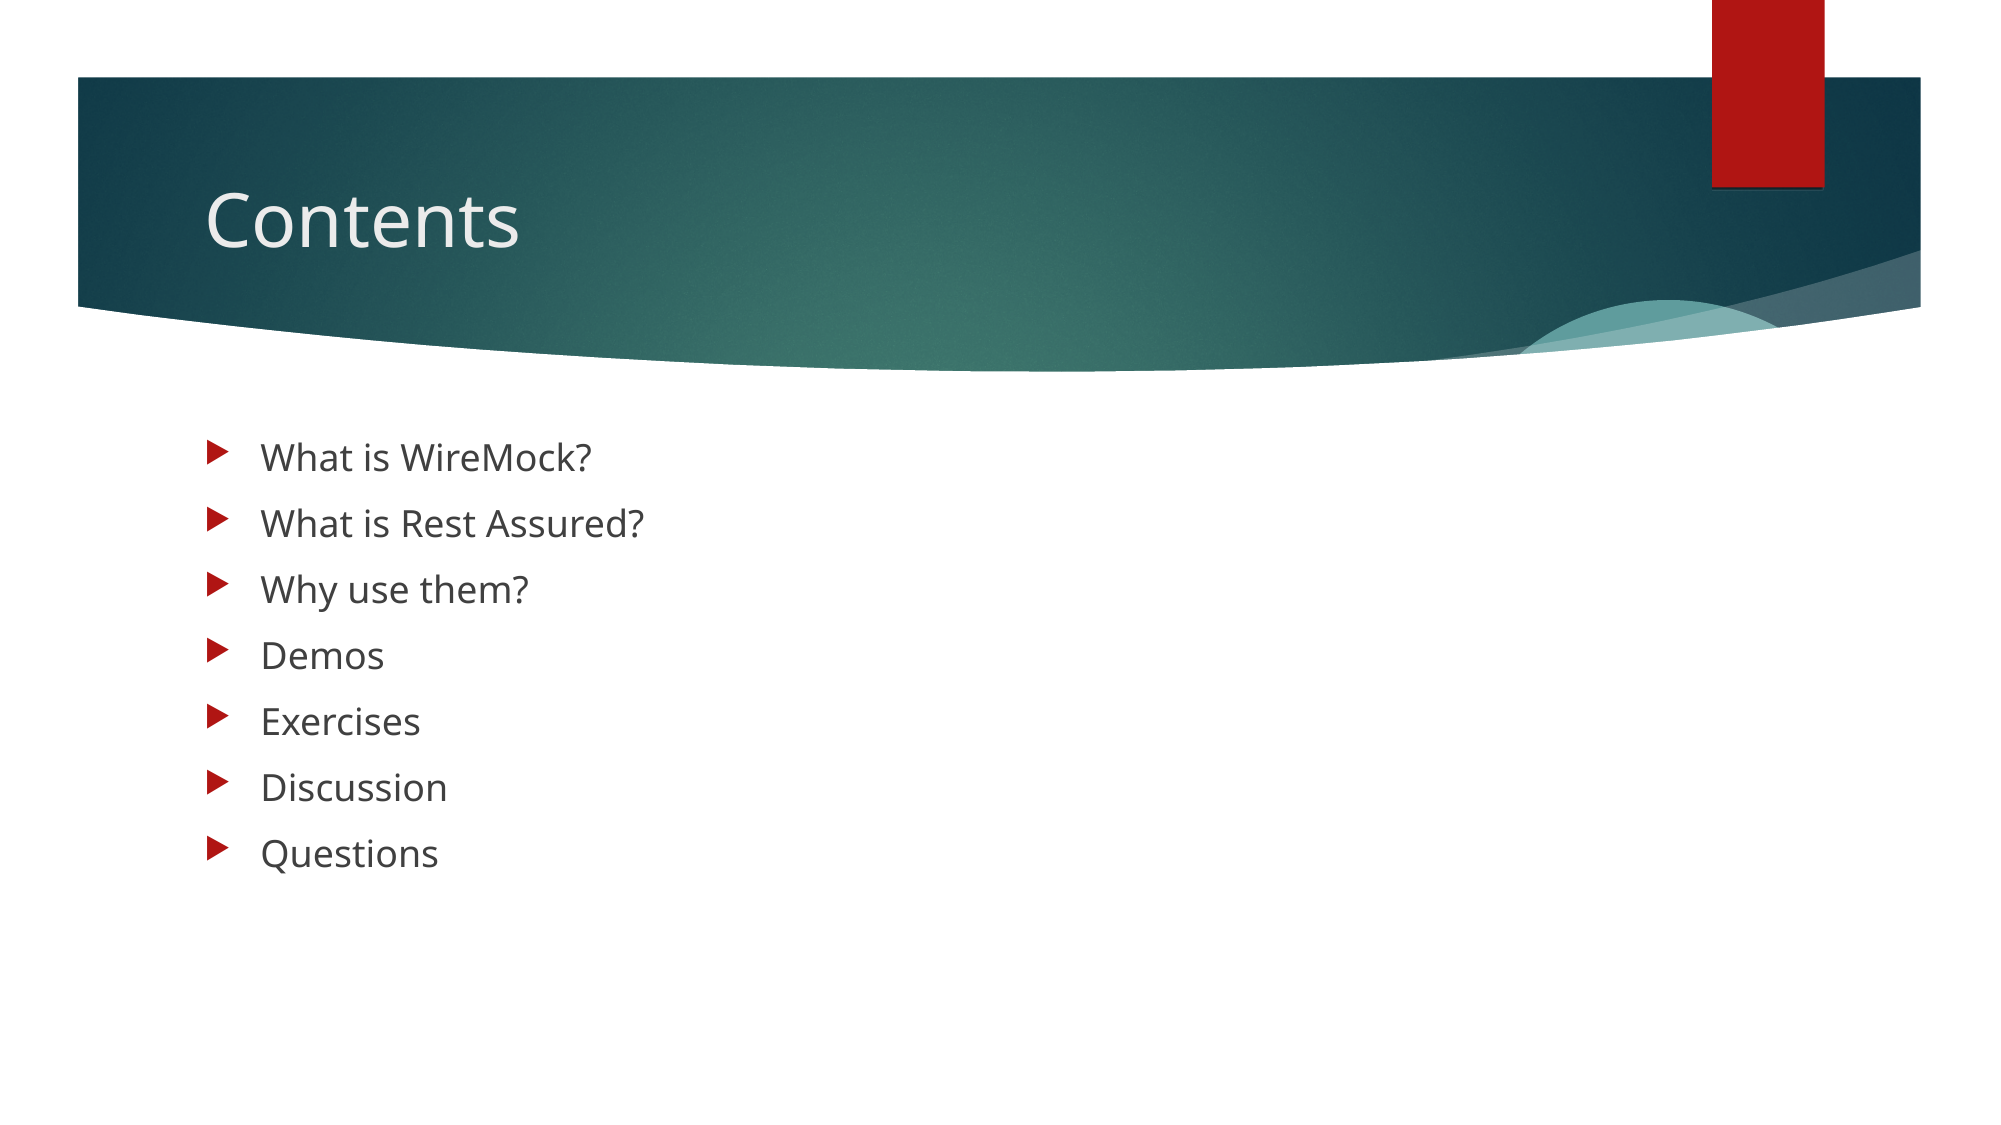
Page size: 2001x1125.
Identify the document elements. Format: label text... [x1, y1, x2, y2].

picture [79, 78, 1920, 371]
text_box What is WireMock? What is Rest Assured? Why use them? Demos Exercises Discussion Questions [189, 427, 1638, 988]
text_box Contents [189, 159, 1638, 276]
